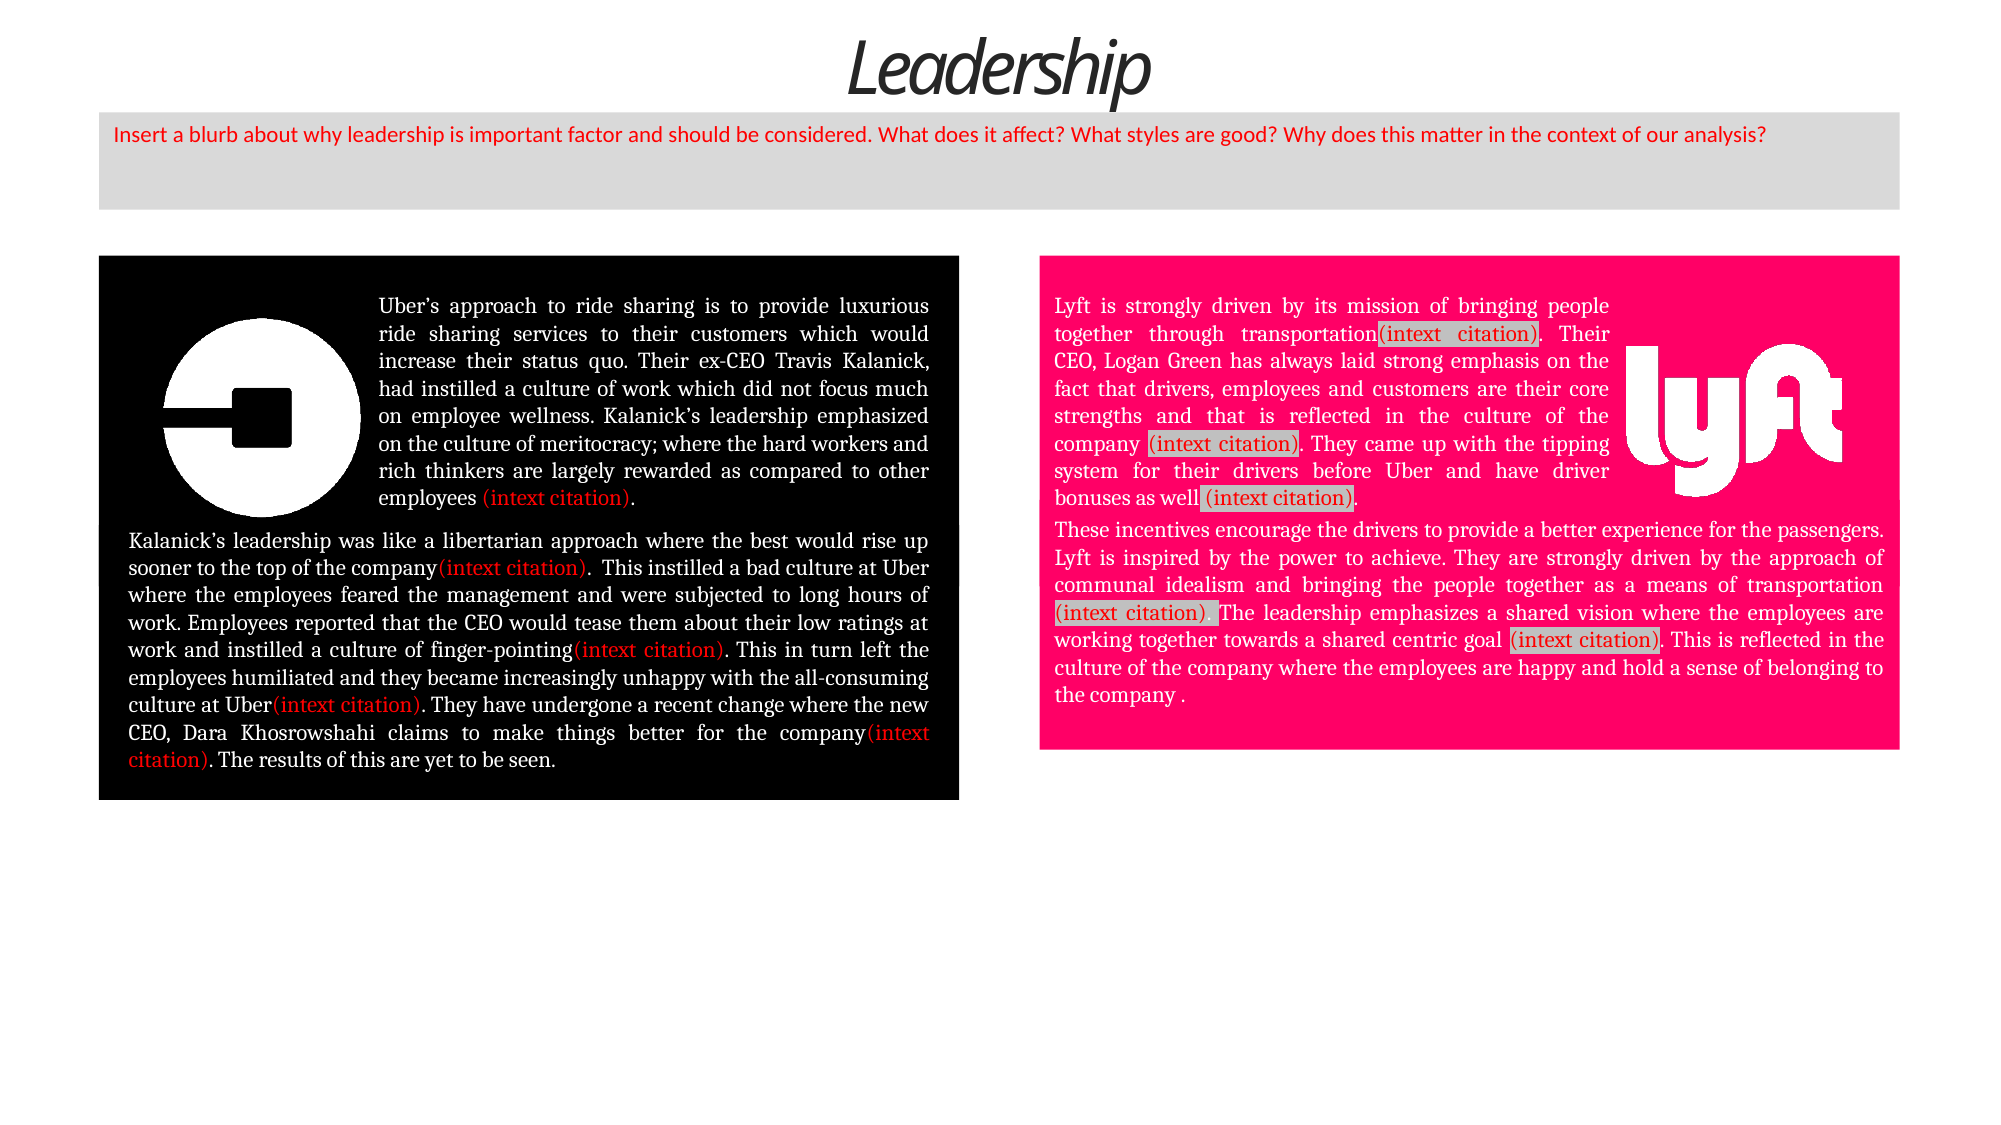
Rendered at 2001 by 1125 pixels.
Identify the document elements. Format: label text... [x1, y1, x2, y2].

text_box Leadership [830, 12, 1170, 112]
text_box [98, 255, 960, 804]
text_box Insert a blurb about why leadership is important factor and should be considered. What does it affect? What styles are good? Why does this matter in the context of our analysis? [99, 112, 1900, 210]
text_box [1039, 249, 1900, 753]
